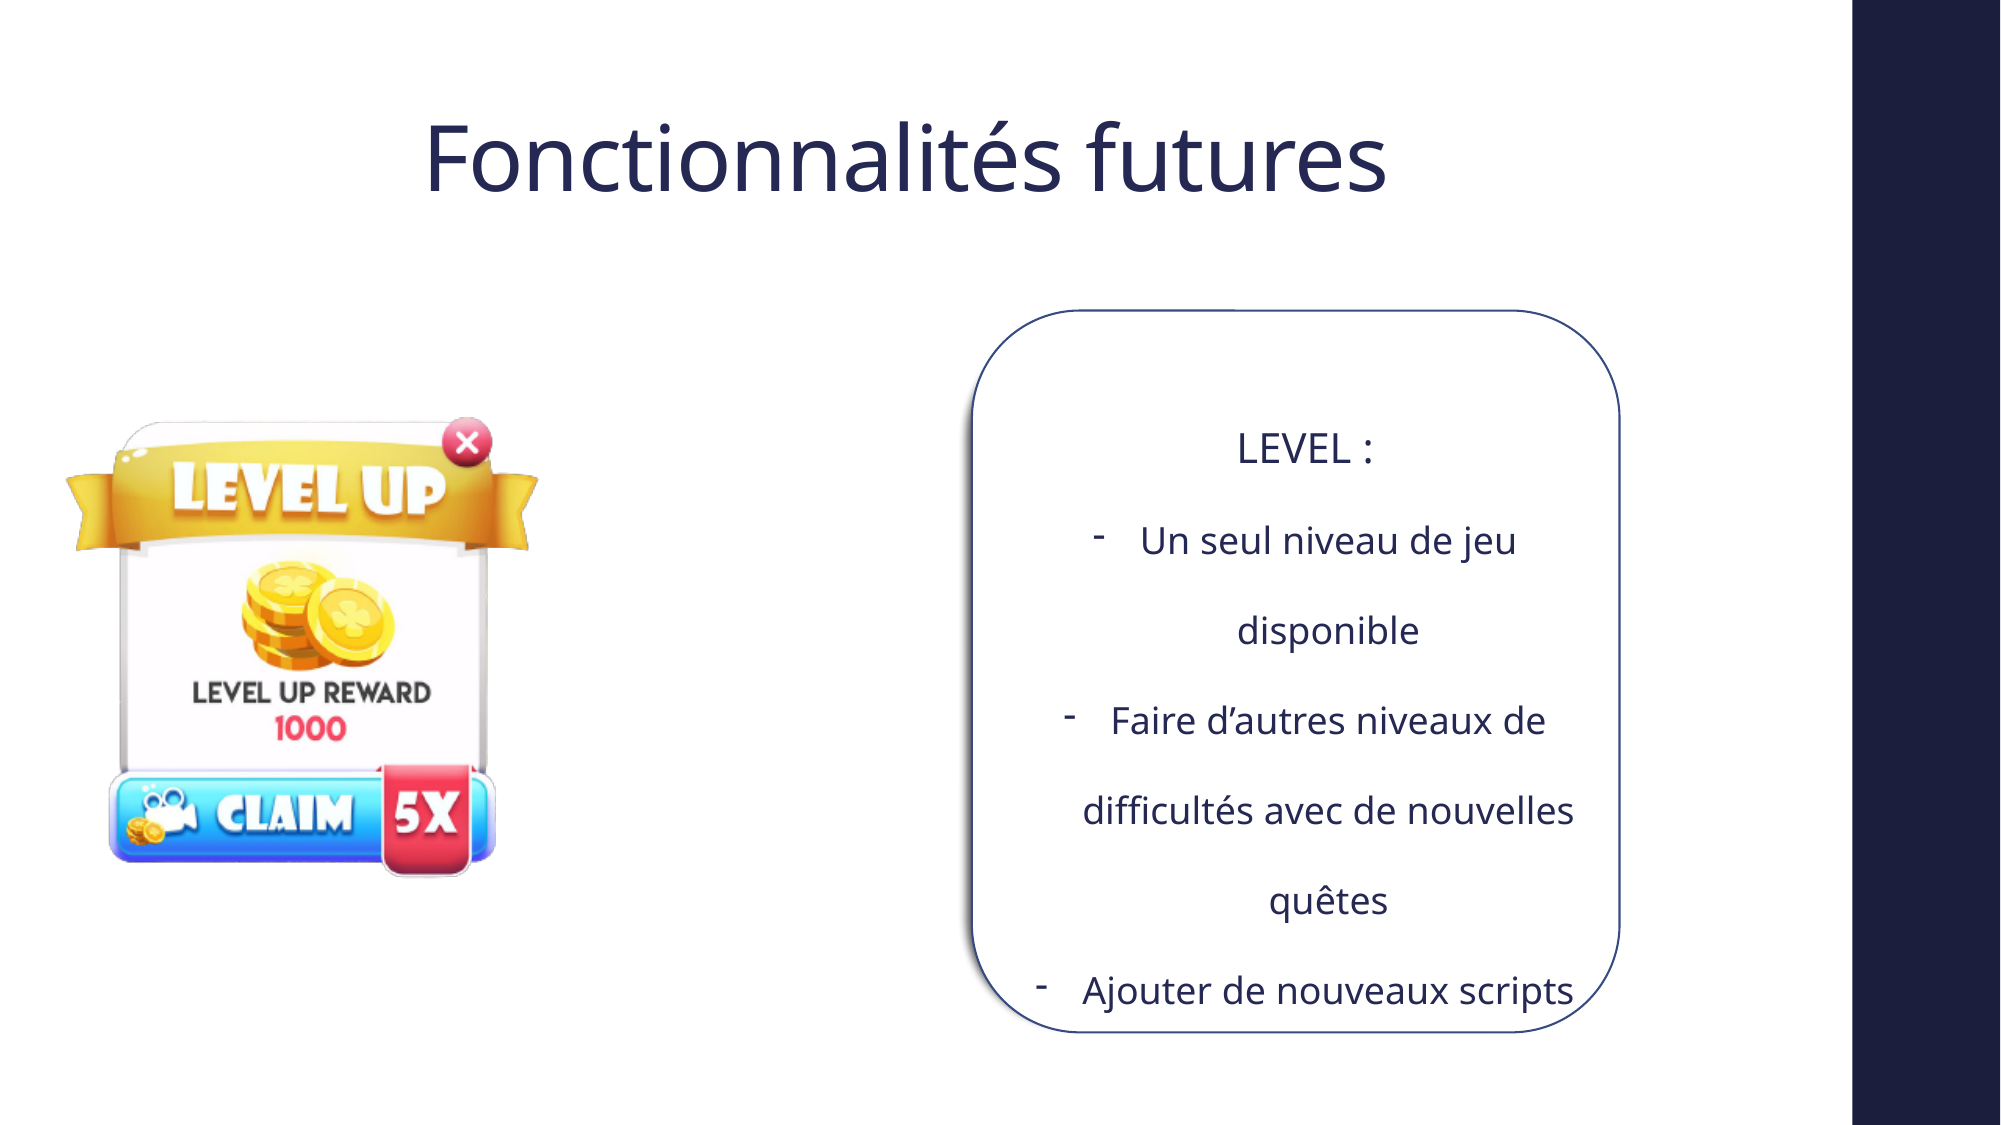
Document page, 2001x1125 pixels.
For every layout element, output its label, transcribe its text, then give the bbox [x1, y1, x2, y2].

text_box Fonctionnalités futures [380, 0, 1431, 326]
picture [0, 310, 755, 988]
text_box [971, 310, 1620, 1033]
